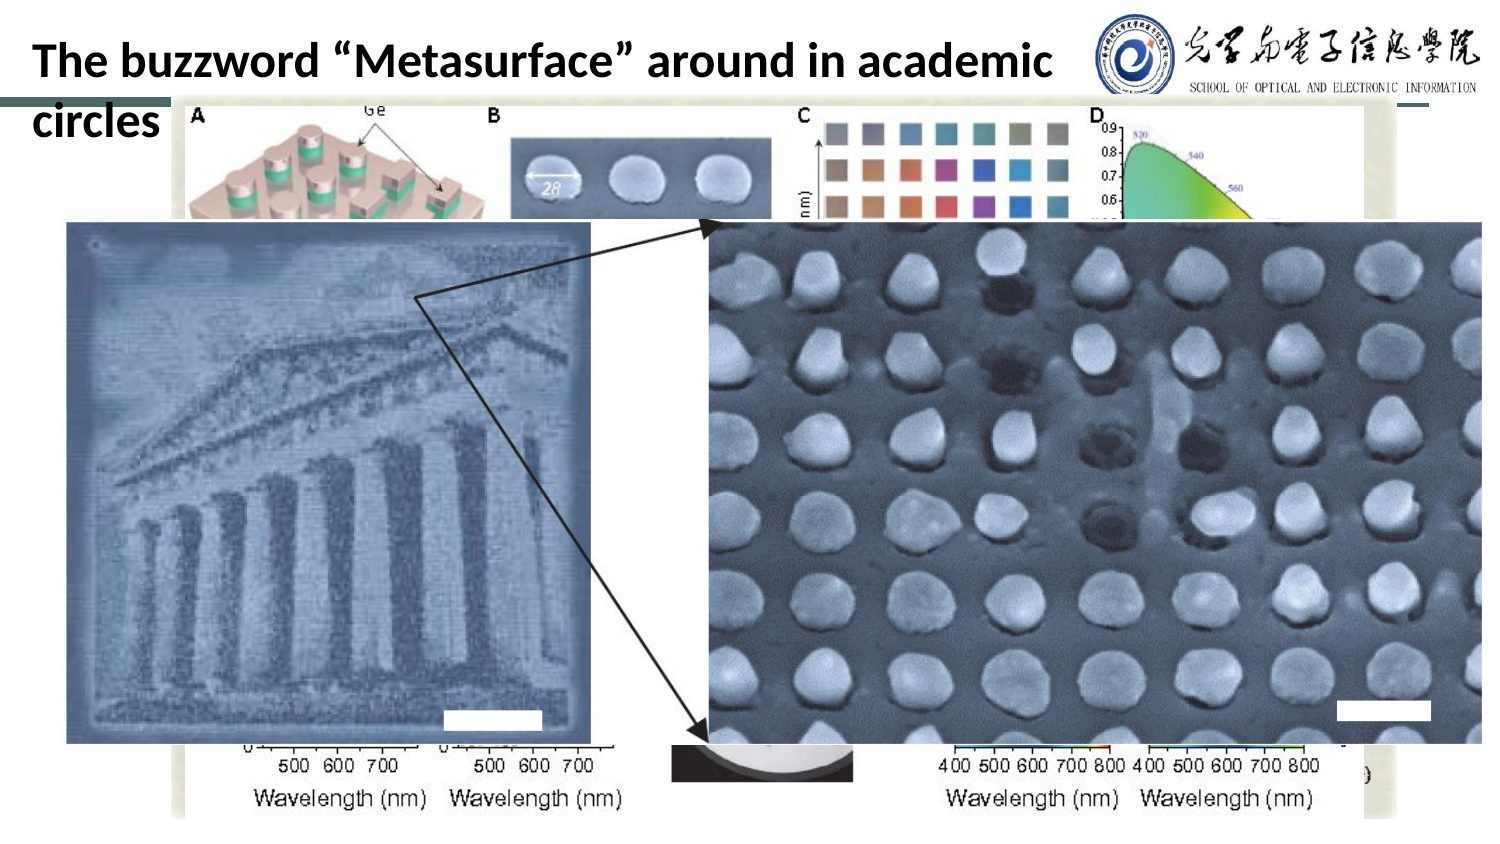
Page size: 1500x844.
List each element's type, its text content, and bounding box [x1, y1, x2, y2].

picture [59, 14, 1483, 819]
text_box The buzzword “Metasurface” around in academic circles [17, 20, 1083, 102]
text_box The buzzword “Metasurface” around in academic circles [17, 103, 171, 156]
